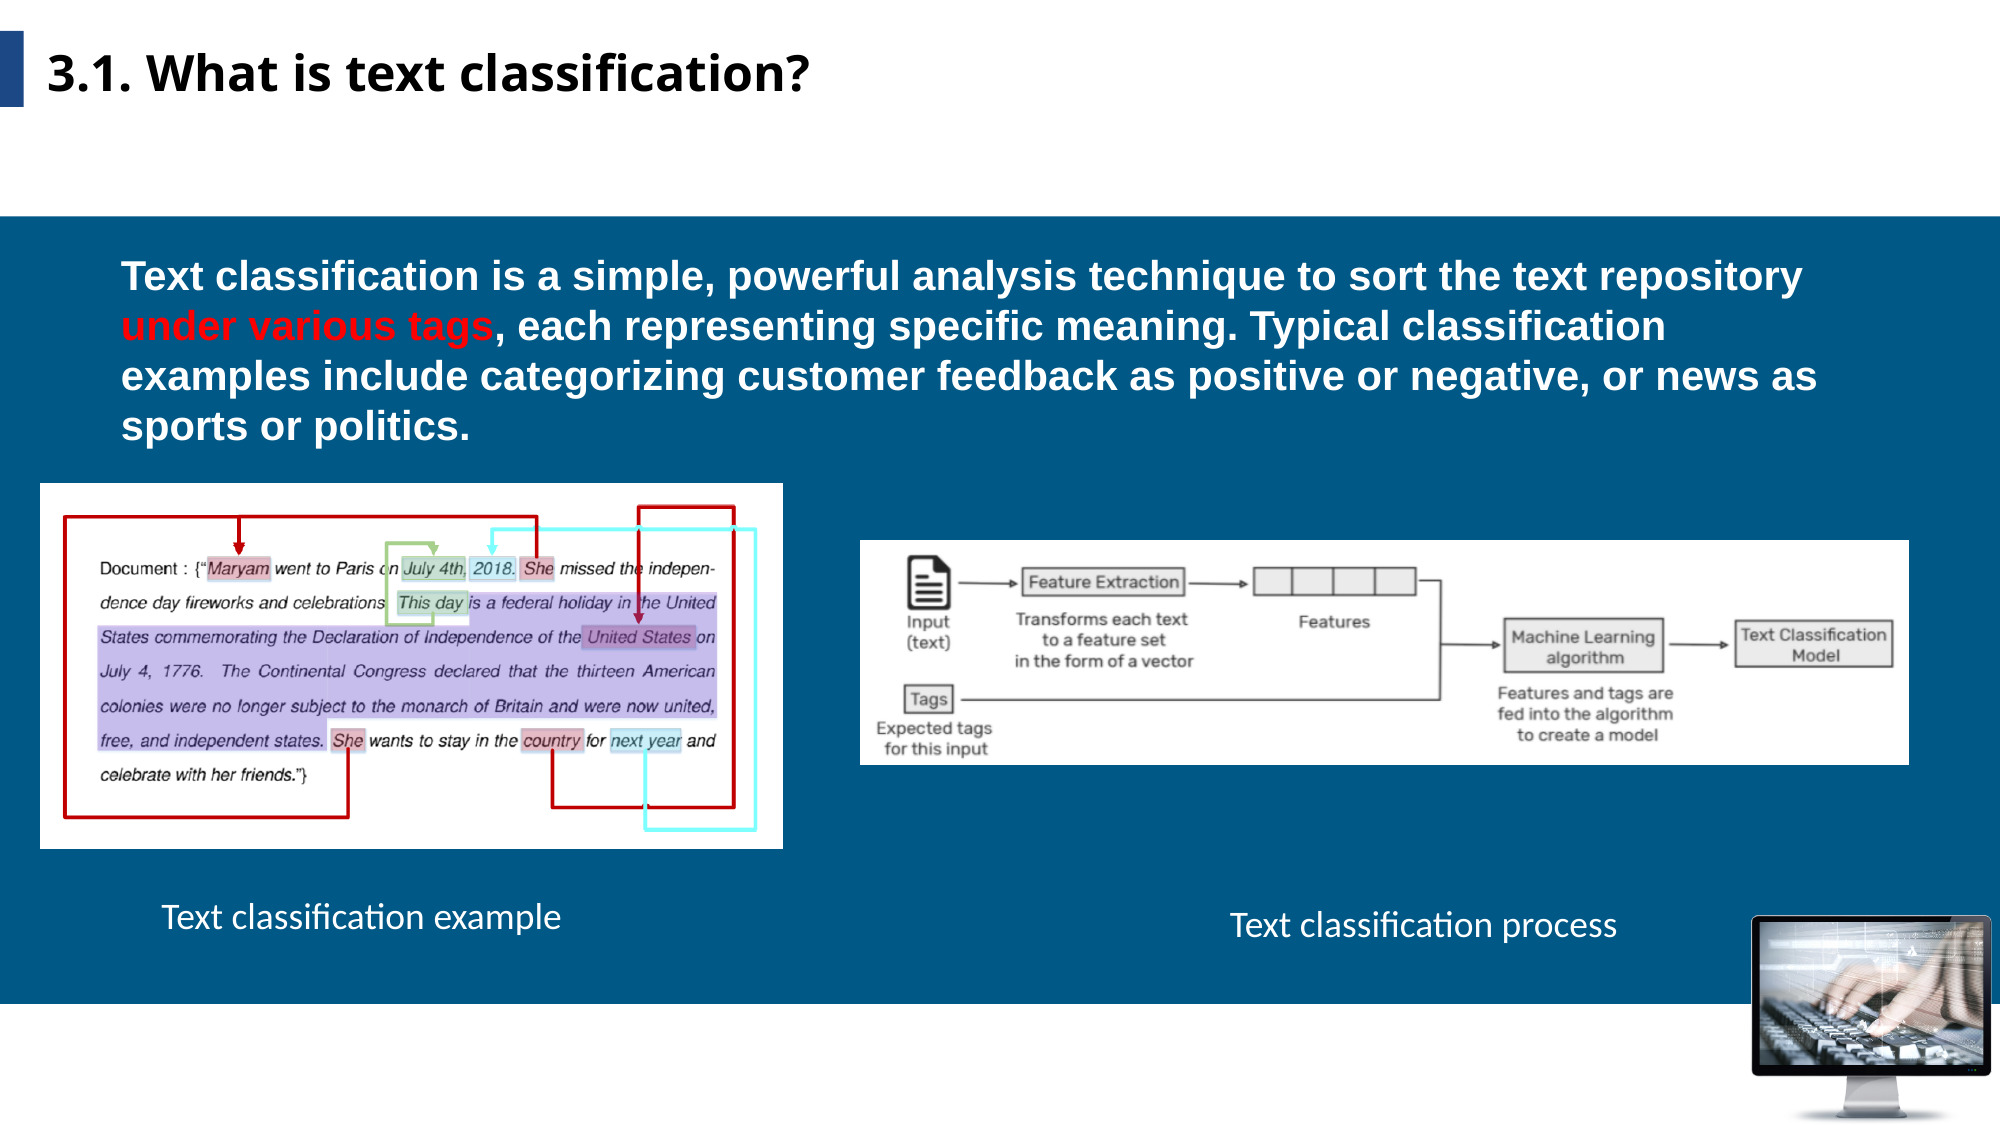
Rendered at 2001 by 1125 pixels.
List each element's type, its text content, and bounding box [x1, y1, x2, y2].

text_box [1742, 915, 2000, 1125]
text_box 3.1. What is text classification? [32, 34, 826, 109]
picture [861, 541, 1908, 764]
picture [41, 484, 782, 848]
text_box [0, 215, 2000, 1005]
text_box Text classification process [1215, 892, 1656, 952]
text_box Text classification example [146, 884, 619, 945]
text_box [0, 30, 24, 107]
text_box Text classification is a simple, powerful analysis technique to sort the text repository under various tags, each representing specific meaning. Typical classification examples include categorizing customer feedback as positive or negative, or news as sports or politics. [120, 249, 1824, 450]
